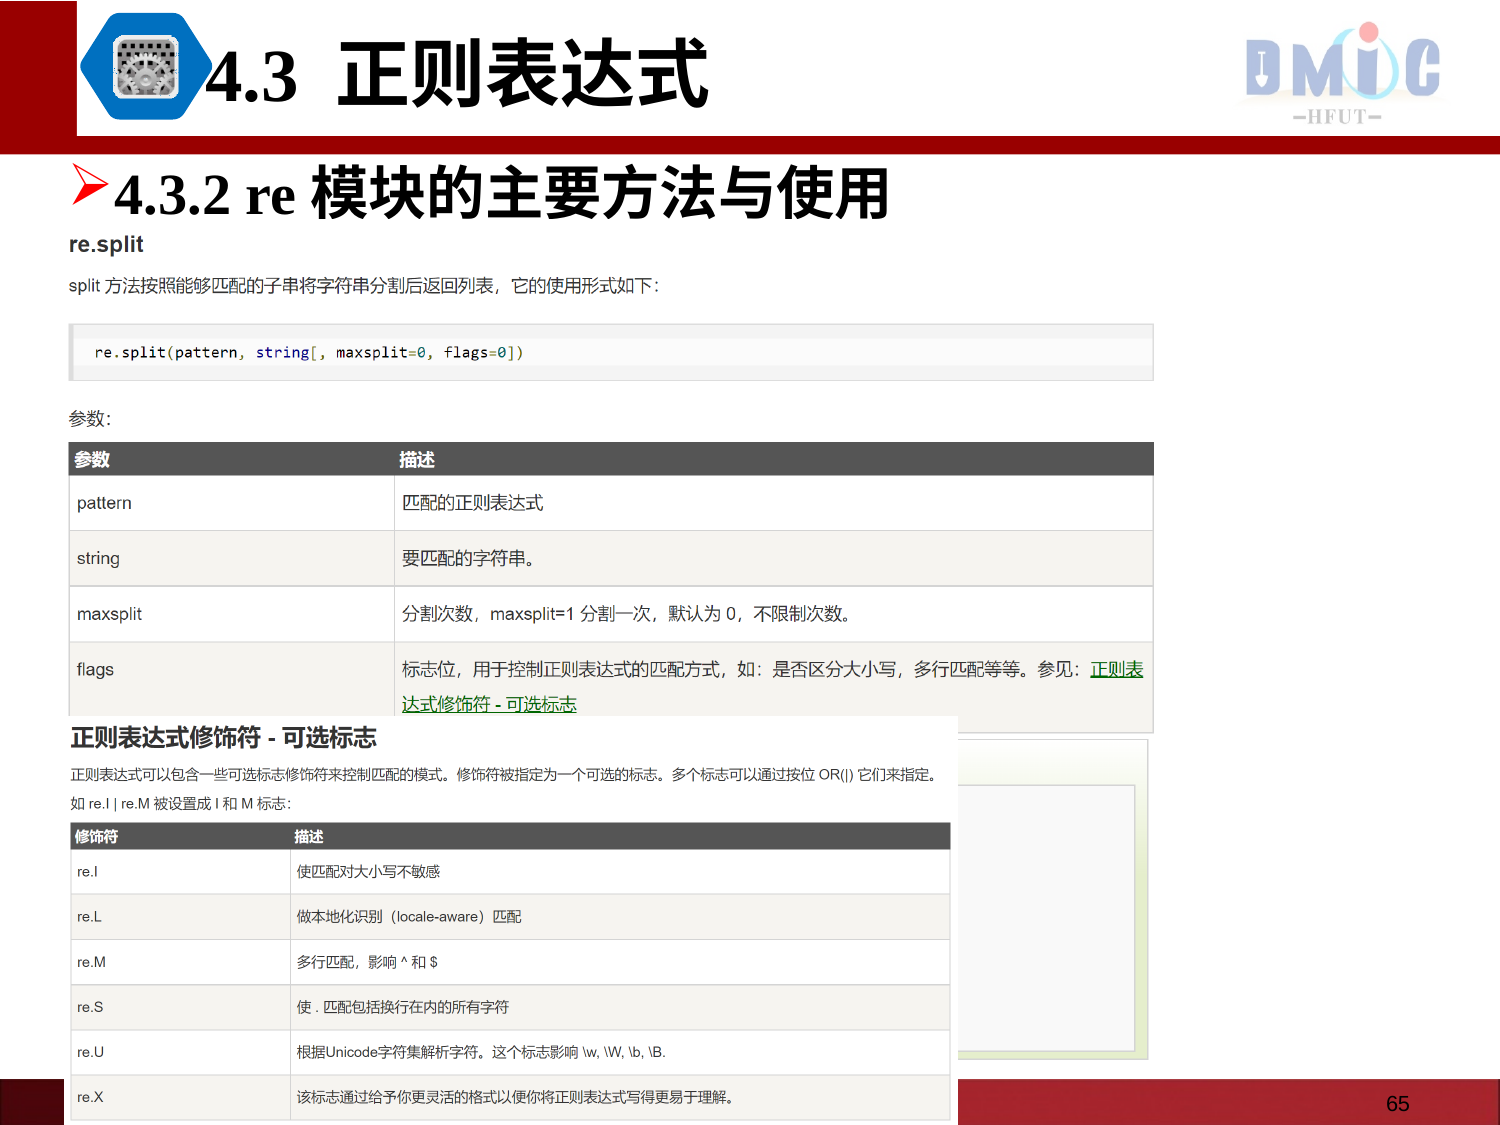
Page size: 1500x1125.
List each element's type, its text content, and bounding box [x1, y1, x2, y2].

text_box 4.3.2 re模块的主要方法与使用 [53, 149, 981, 234]
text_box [79, 12, 822, 126]
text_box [1210, 21, 1472, 132]
slide_number 65 [1074, 1081, 1425, 1119]
picture [0, 219, 1500, 1125]
